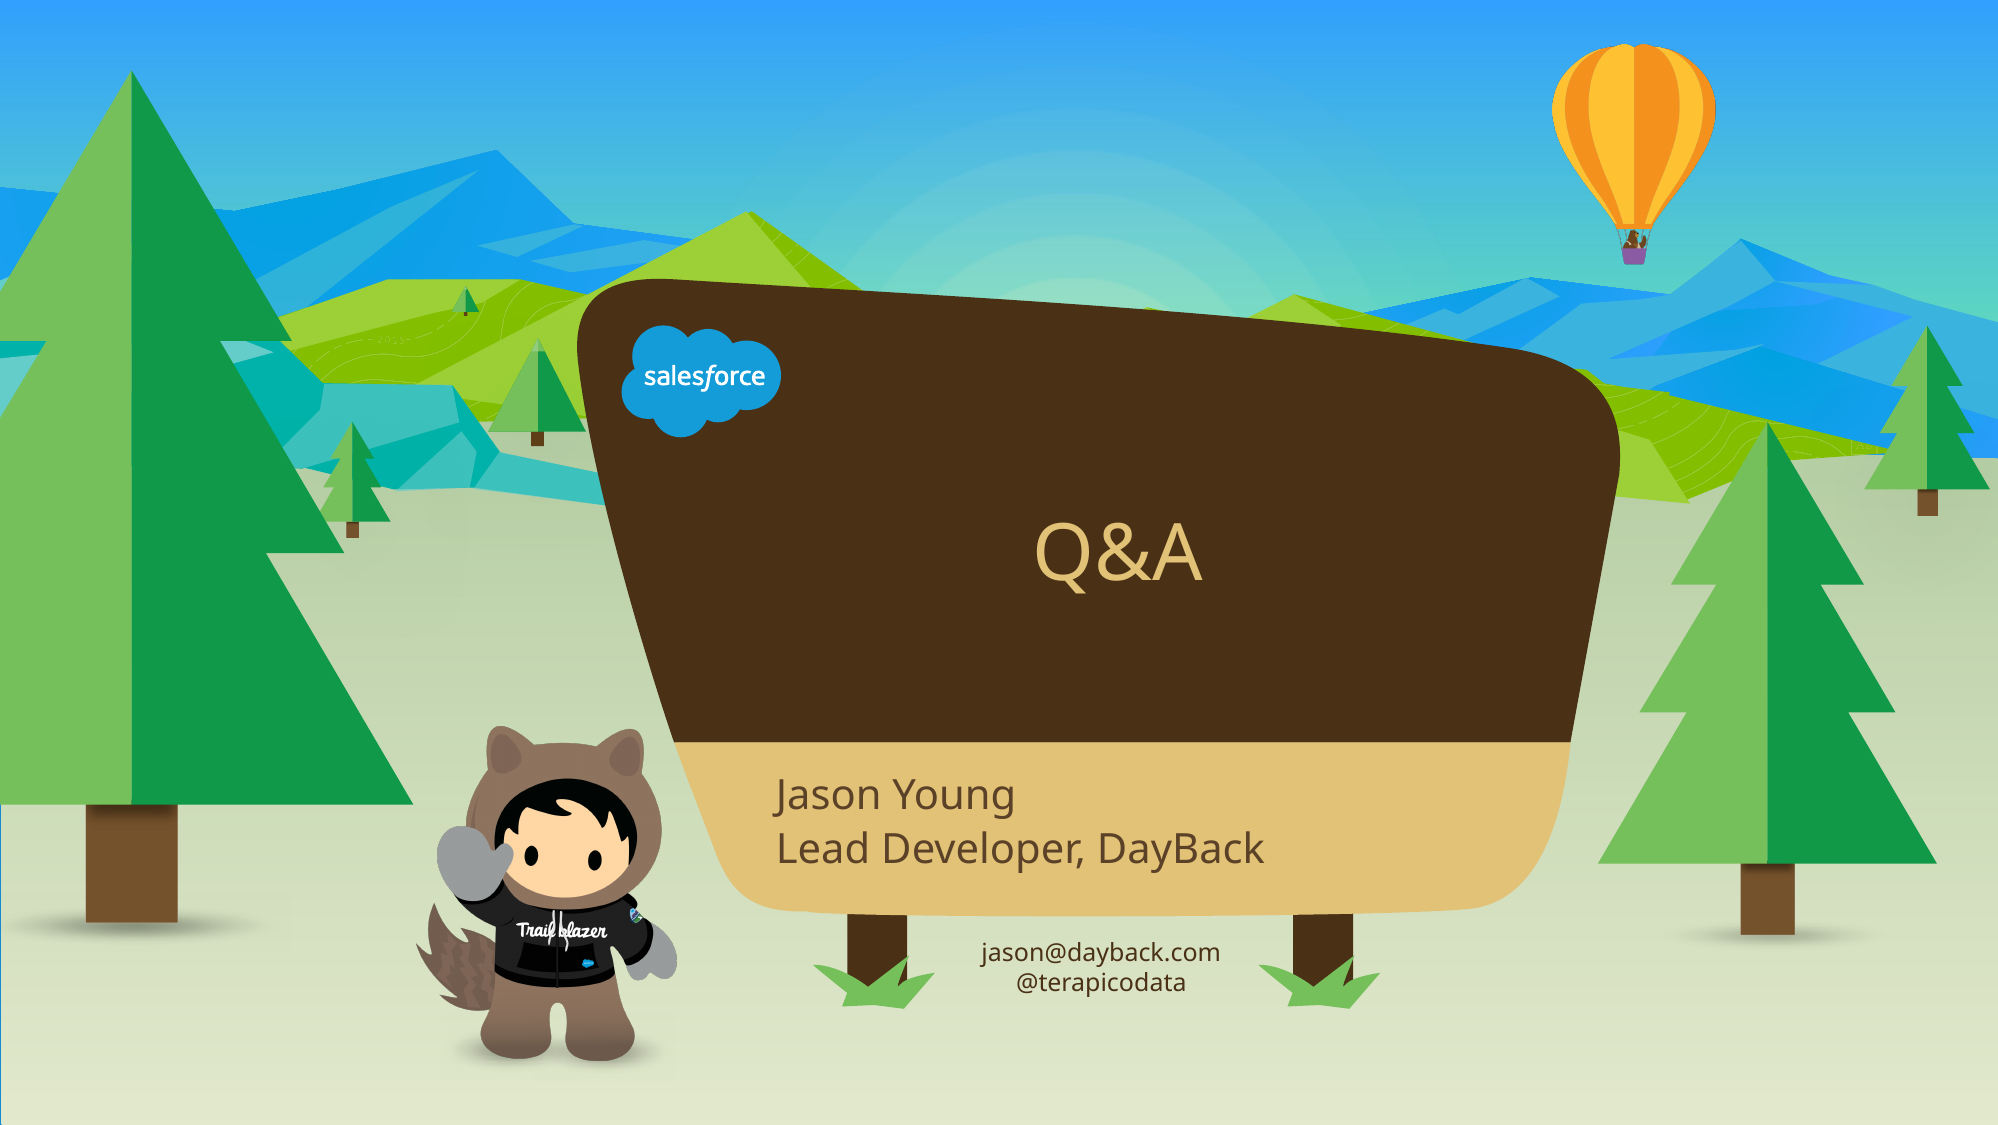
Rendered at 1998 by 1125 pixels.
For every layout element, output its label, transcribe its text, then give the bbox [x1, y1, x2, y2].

list jason@dayback.com @terapicodata [932, 935, 1271, 999]
picture [1741, 864, 1794, 934]
picture [86, 805, 177, 922]
picture [347, 522, 359, 538]
title Q&A [674, 383, 1561, 598]
list Jason Young Lead Developer, DayBack [775, 767, 1471, 901]
picture [662, 23, 1492, 342]
picture [292, 279, 586, 384]
picture [416, 726, 677, 1061]
picture [1918, 490, 1938, 516]
picture [464, 400, 501, 422]
picture [1574, 368, 1887, 500]
picture [1552, 44, 1716, 284]
